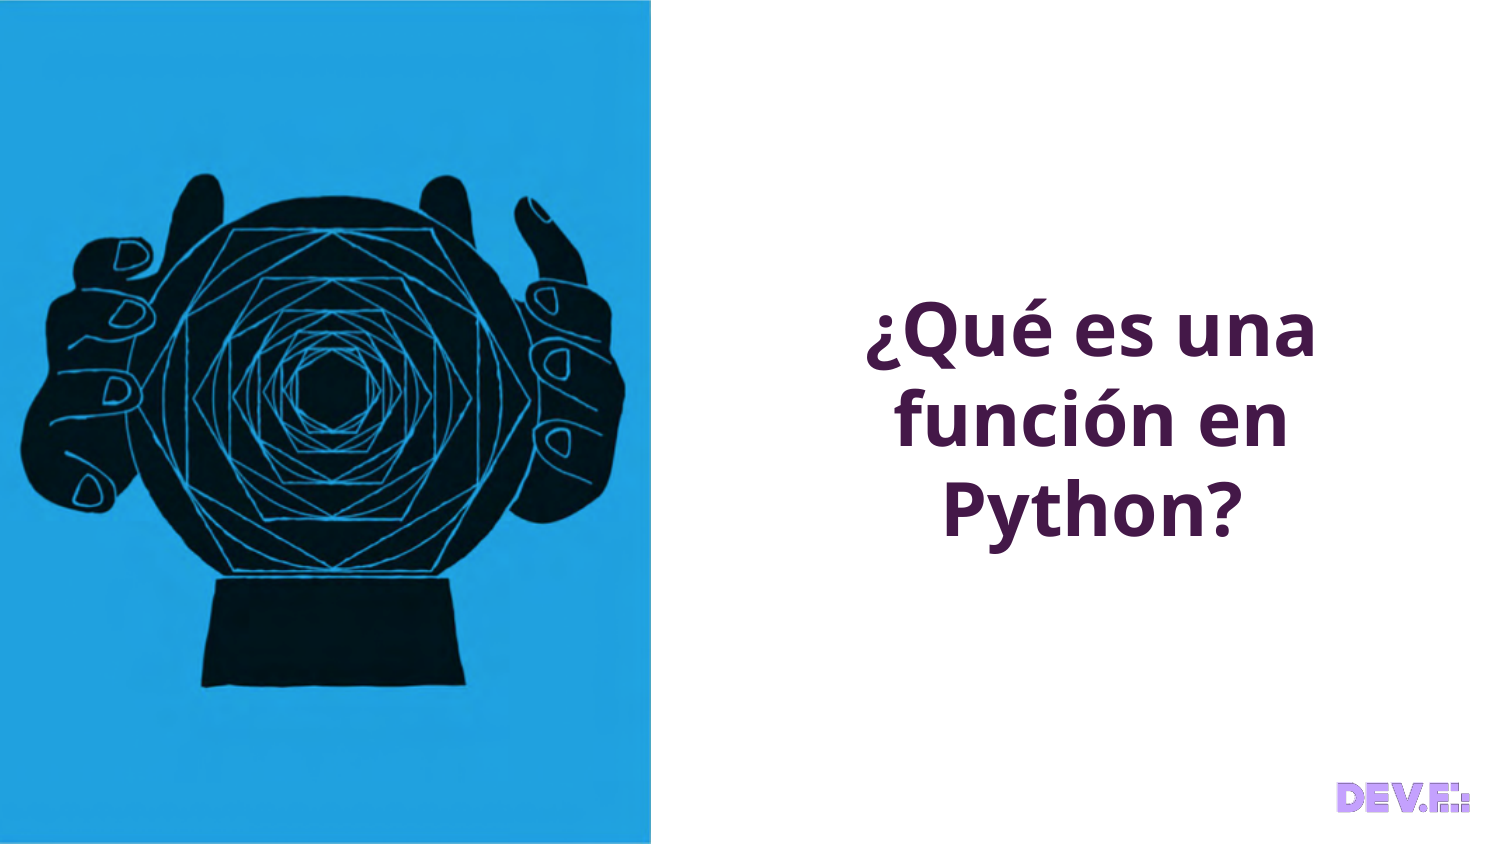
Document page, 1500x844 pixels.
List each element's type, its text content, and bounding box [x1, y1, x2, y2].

text_box ¿Qué es una función en Python? [766, 266, 1418, 577]
picture [1330, 776, 1474, 818]
picture [0, 0, 651, 844]
